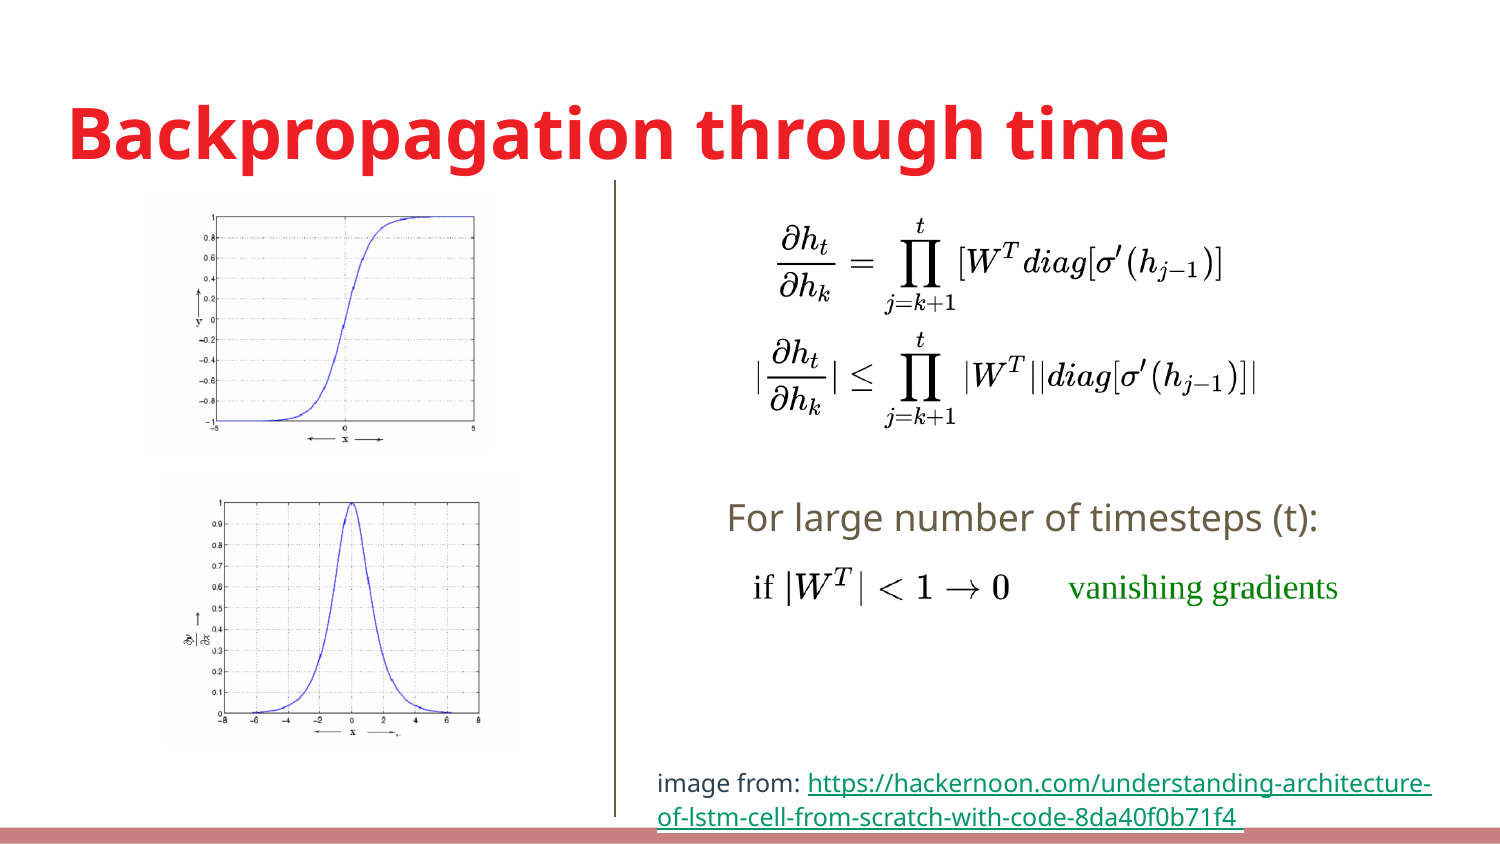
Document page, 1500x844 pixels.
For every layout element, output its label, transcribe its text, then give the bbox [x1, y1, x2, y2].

text_box image from: https://hackernoon.com/understanding-architecture- of-lstm-cell-from-scratch-with-code-8da40f0b71f4 [642, 752, 1474, 825]
text_box For large number of timesteps (t): [711, 478, 1356, 549]
picture [748, 212, 1264, 435]
picture [747, 564, 1351, 606]
picture [163, 478, 519, 746]
picture [146, 193, 490, 452]
title Backpropagation through time [51, 72, 1449, 189]
